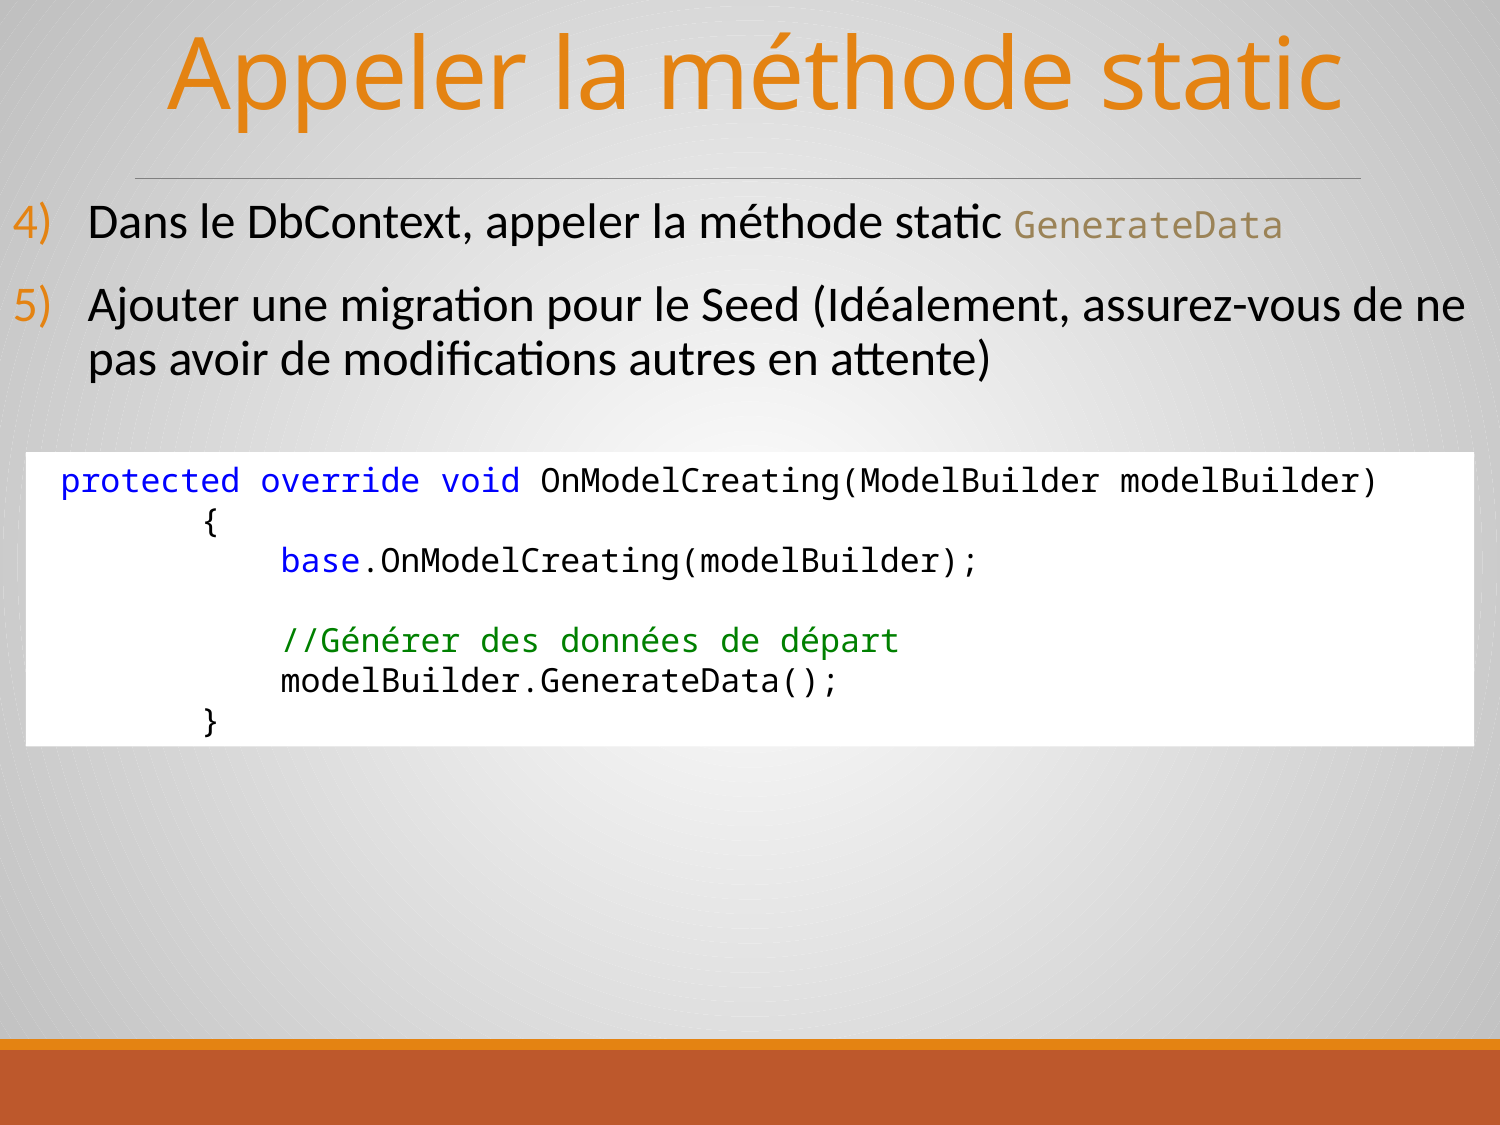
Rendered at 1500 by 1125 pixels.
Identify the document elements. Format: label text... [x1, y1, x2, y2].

text_box protected override void OnModelCreating(ModelBuilder modelBuilder) { base.OnModelCreating(modelBuilder); //Générer des données de départ modelBuilder.GenerateData(); } [25, 452, 1475, 747]
subtitle Dans le DbContext, appeler la méthode static GenerateData Ajouter une migration pour le Seed (Idéalement, assurez-vous de ne pas avoir de modifications autres en attente) [12, 187, 1488, 420]
title Appeler la méthode static [12, 12, 1500, 138]
